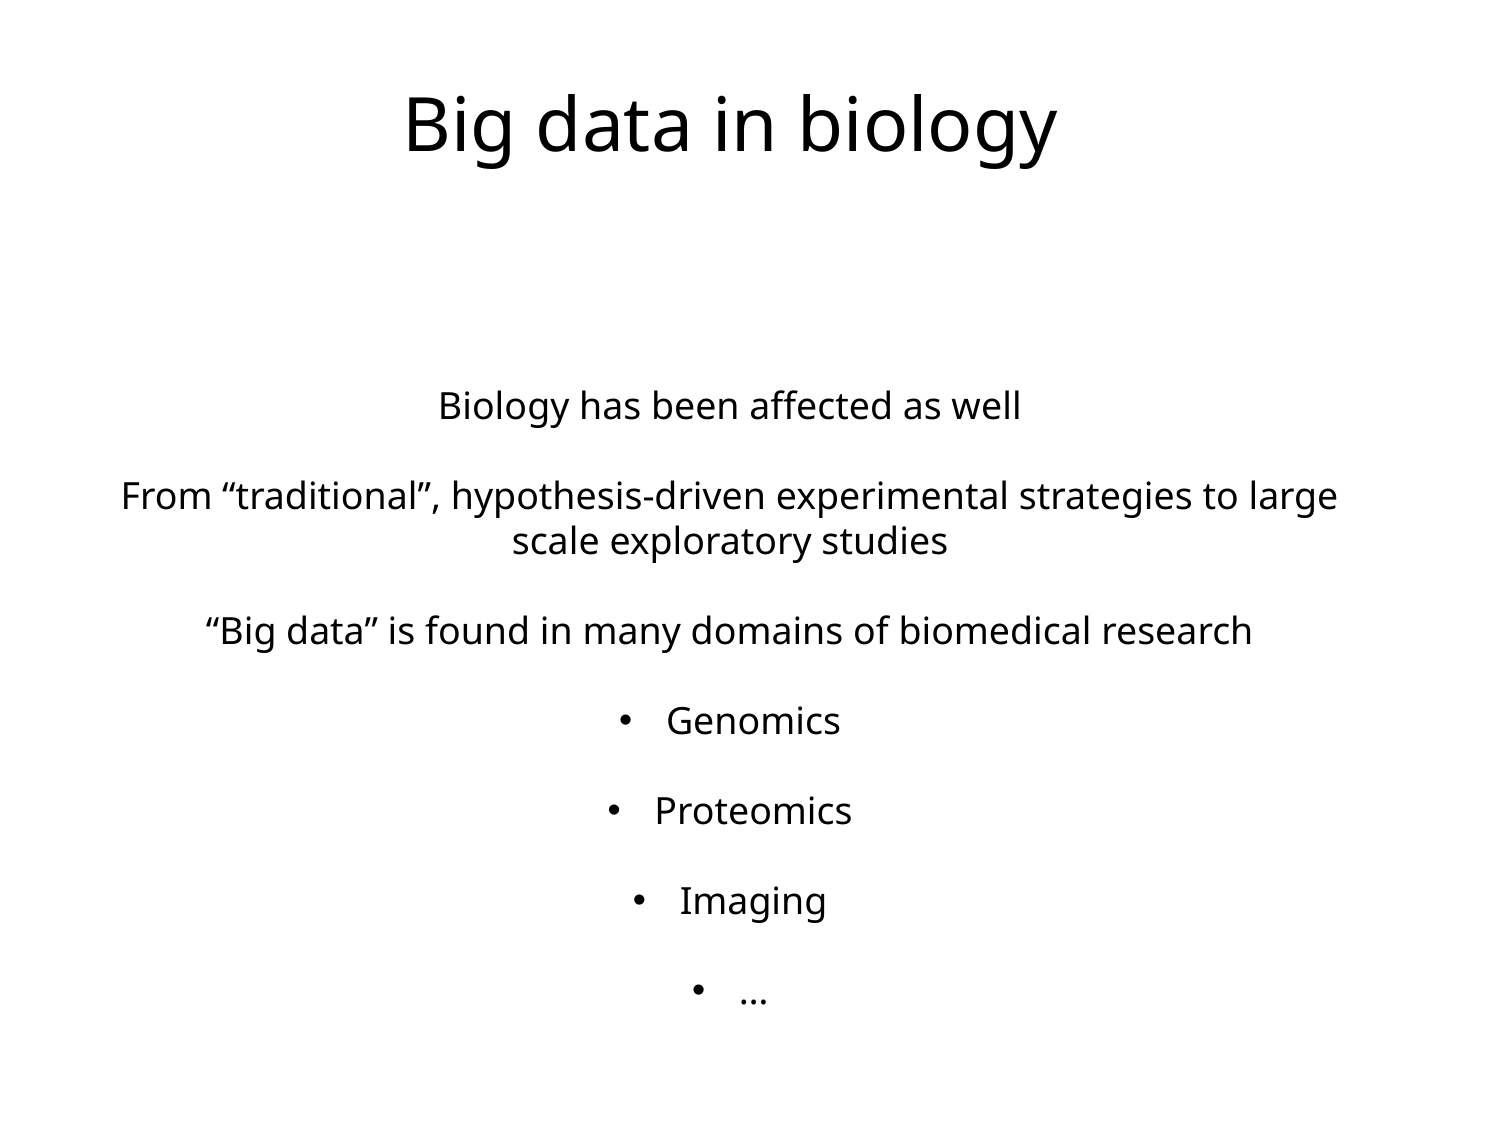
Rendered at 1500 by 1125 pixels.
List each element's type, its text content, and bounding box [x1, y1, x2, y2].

text_box Big data in biology [0, 68, 1461, 174]
text_box Biology has been affected as well From “traditional”, hypothesis-driven experimental strategies to large scale exploratory studies “Big data” is found in many domains of biomedical research Genomics Proteomics Imaging … [96, 374, 1364, 1065]
